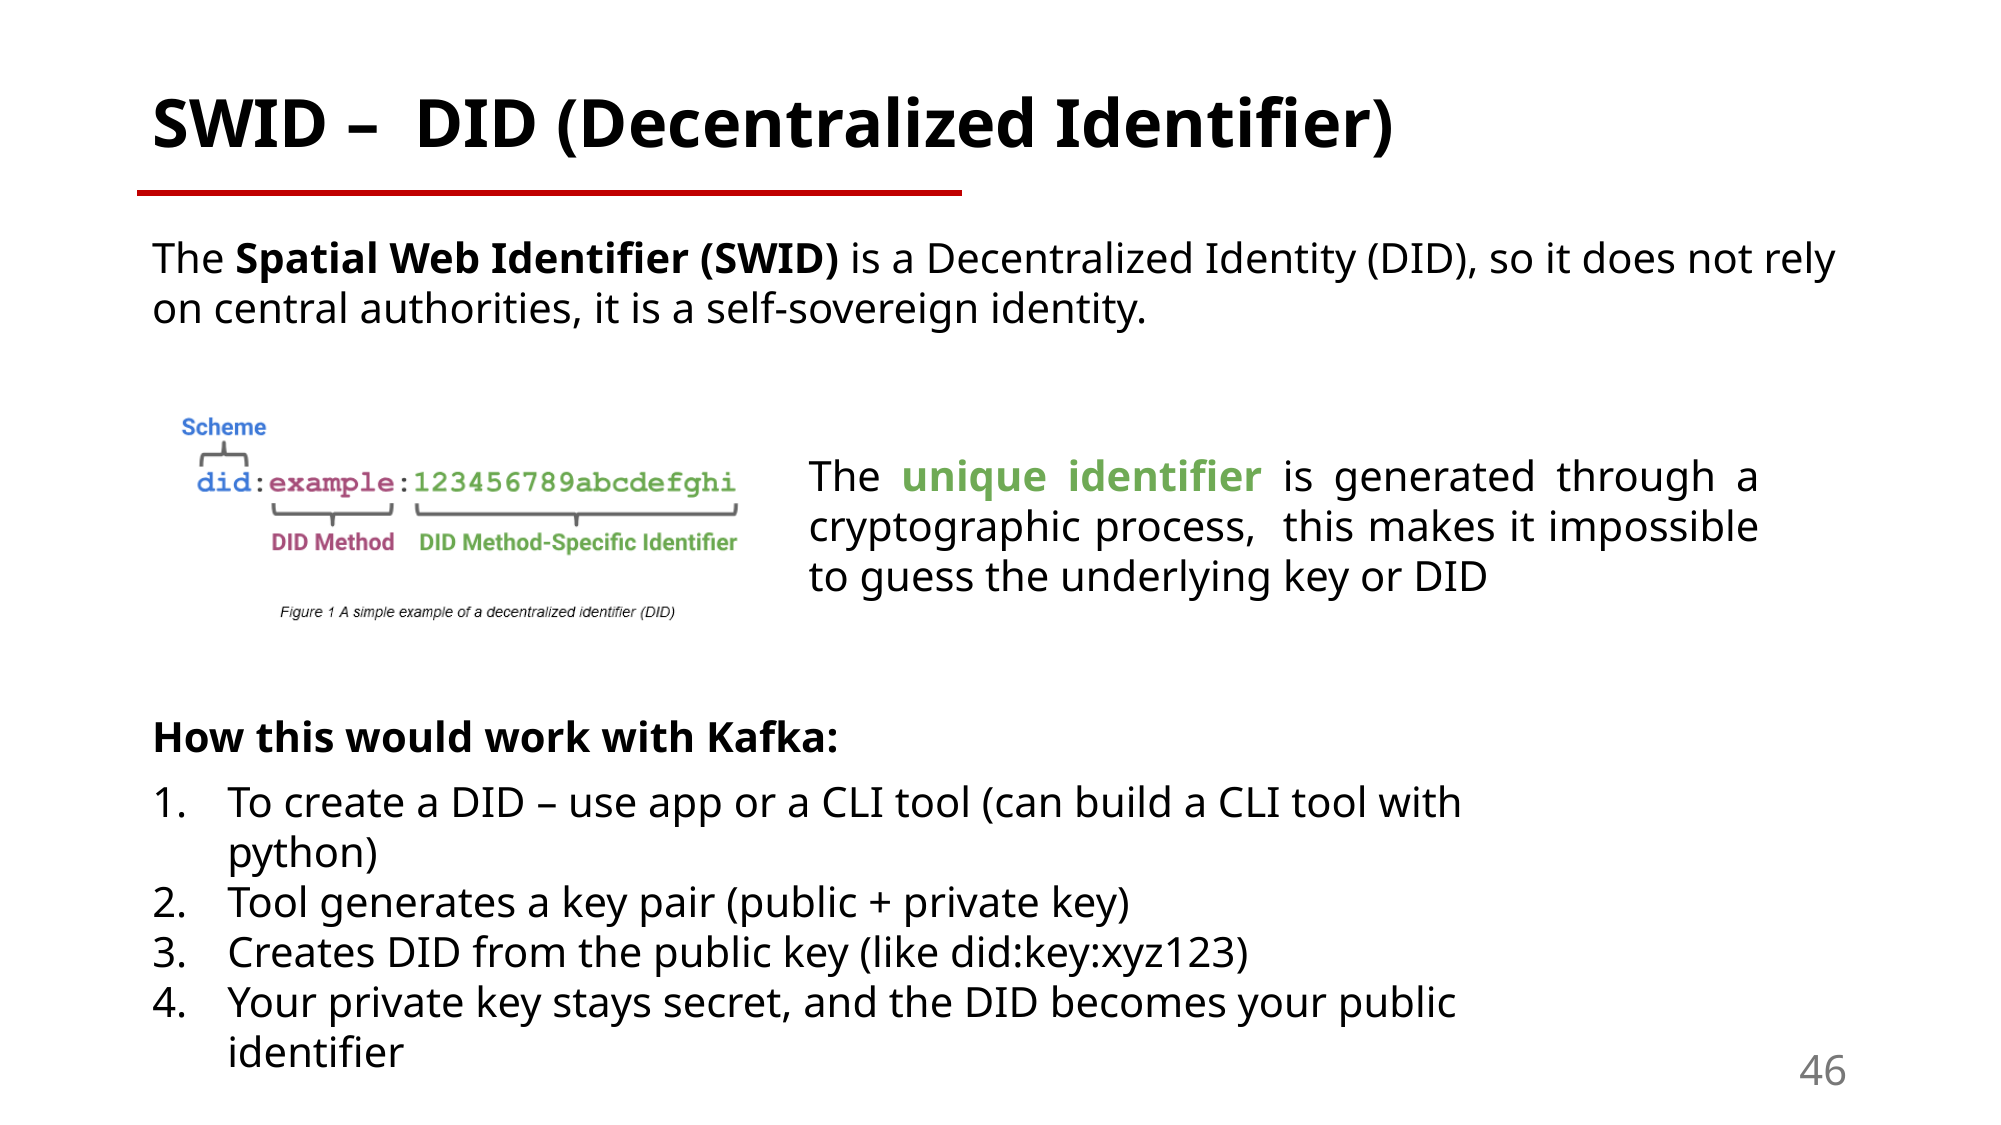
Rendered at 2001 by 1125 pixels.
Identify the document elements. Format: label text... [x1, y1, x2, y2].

picture [136, 383, 795, 639]
text_box The Spatial Web Identifier (SWID) is a Decentralized Identity (DID), so it does not rely on central authorities, it is a self-sovereign identity. [137, 224, 1863, 340]
text_box How this would work with Kafka: [137, 703, 1119, 768]
text_box The unique identifier is generated through a cryptographic process, this makes it impossible to guess the underlying key or DID [795, 441, 1775, 607]
text_box To create a DID – use app or a CLI tool (can build a CLI tool with python) Tool generates a key pair (public + private key) Creates DID from the public key (like did:key:xyz123) Your private key stays secret, and the DID becomes your public identifier [137, 768, 1571, 1084]
slide_number 46 [1412, 1042, 1863, 1103]
title SWID – DID (Decentralized Identifier) [137, 59, 1863, 193]
